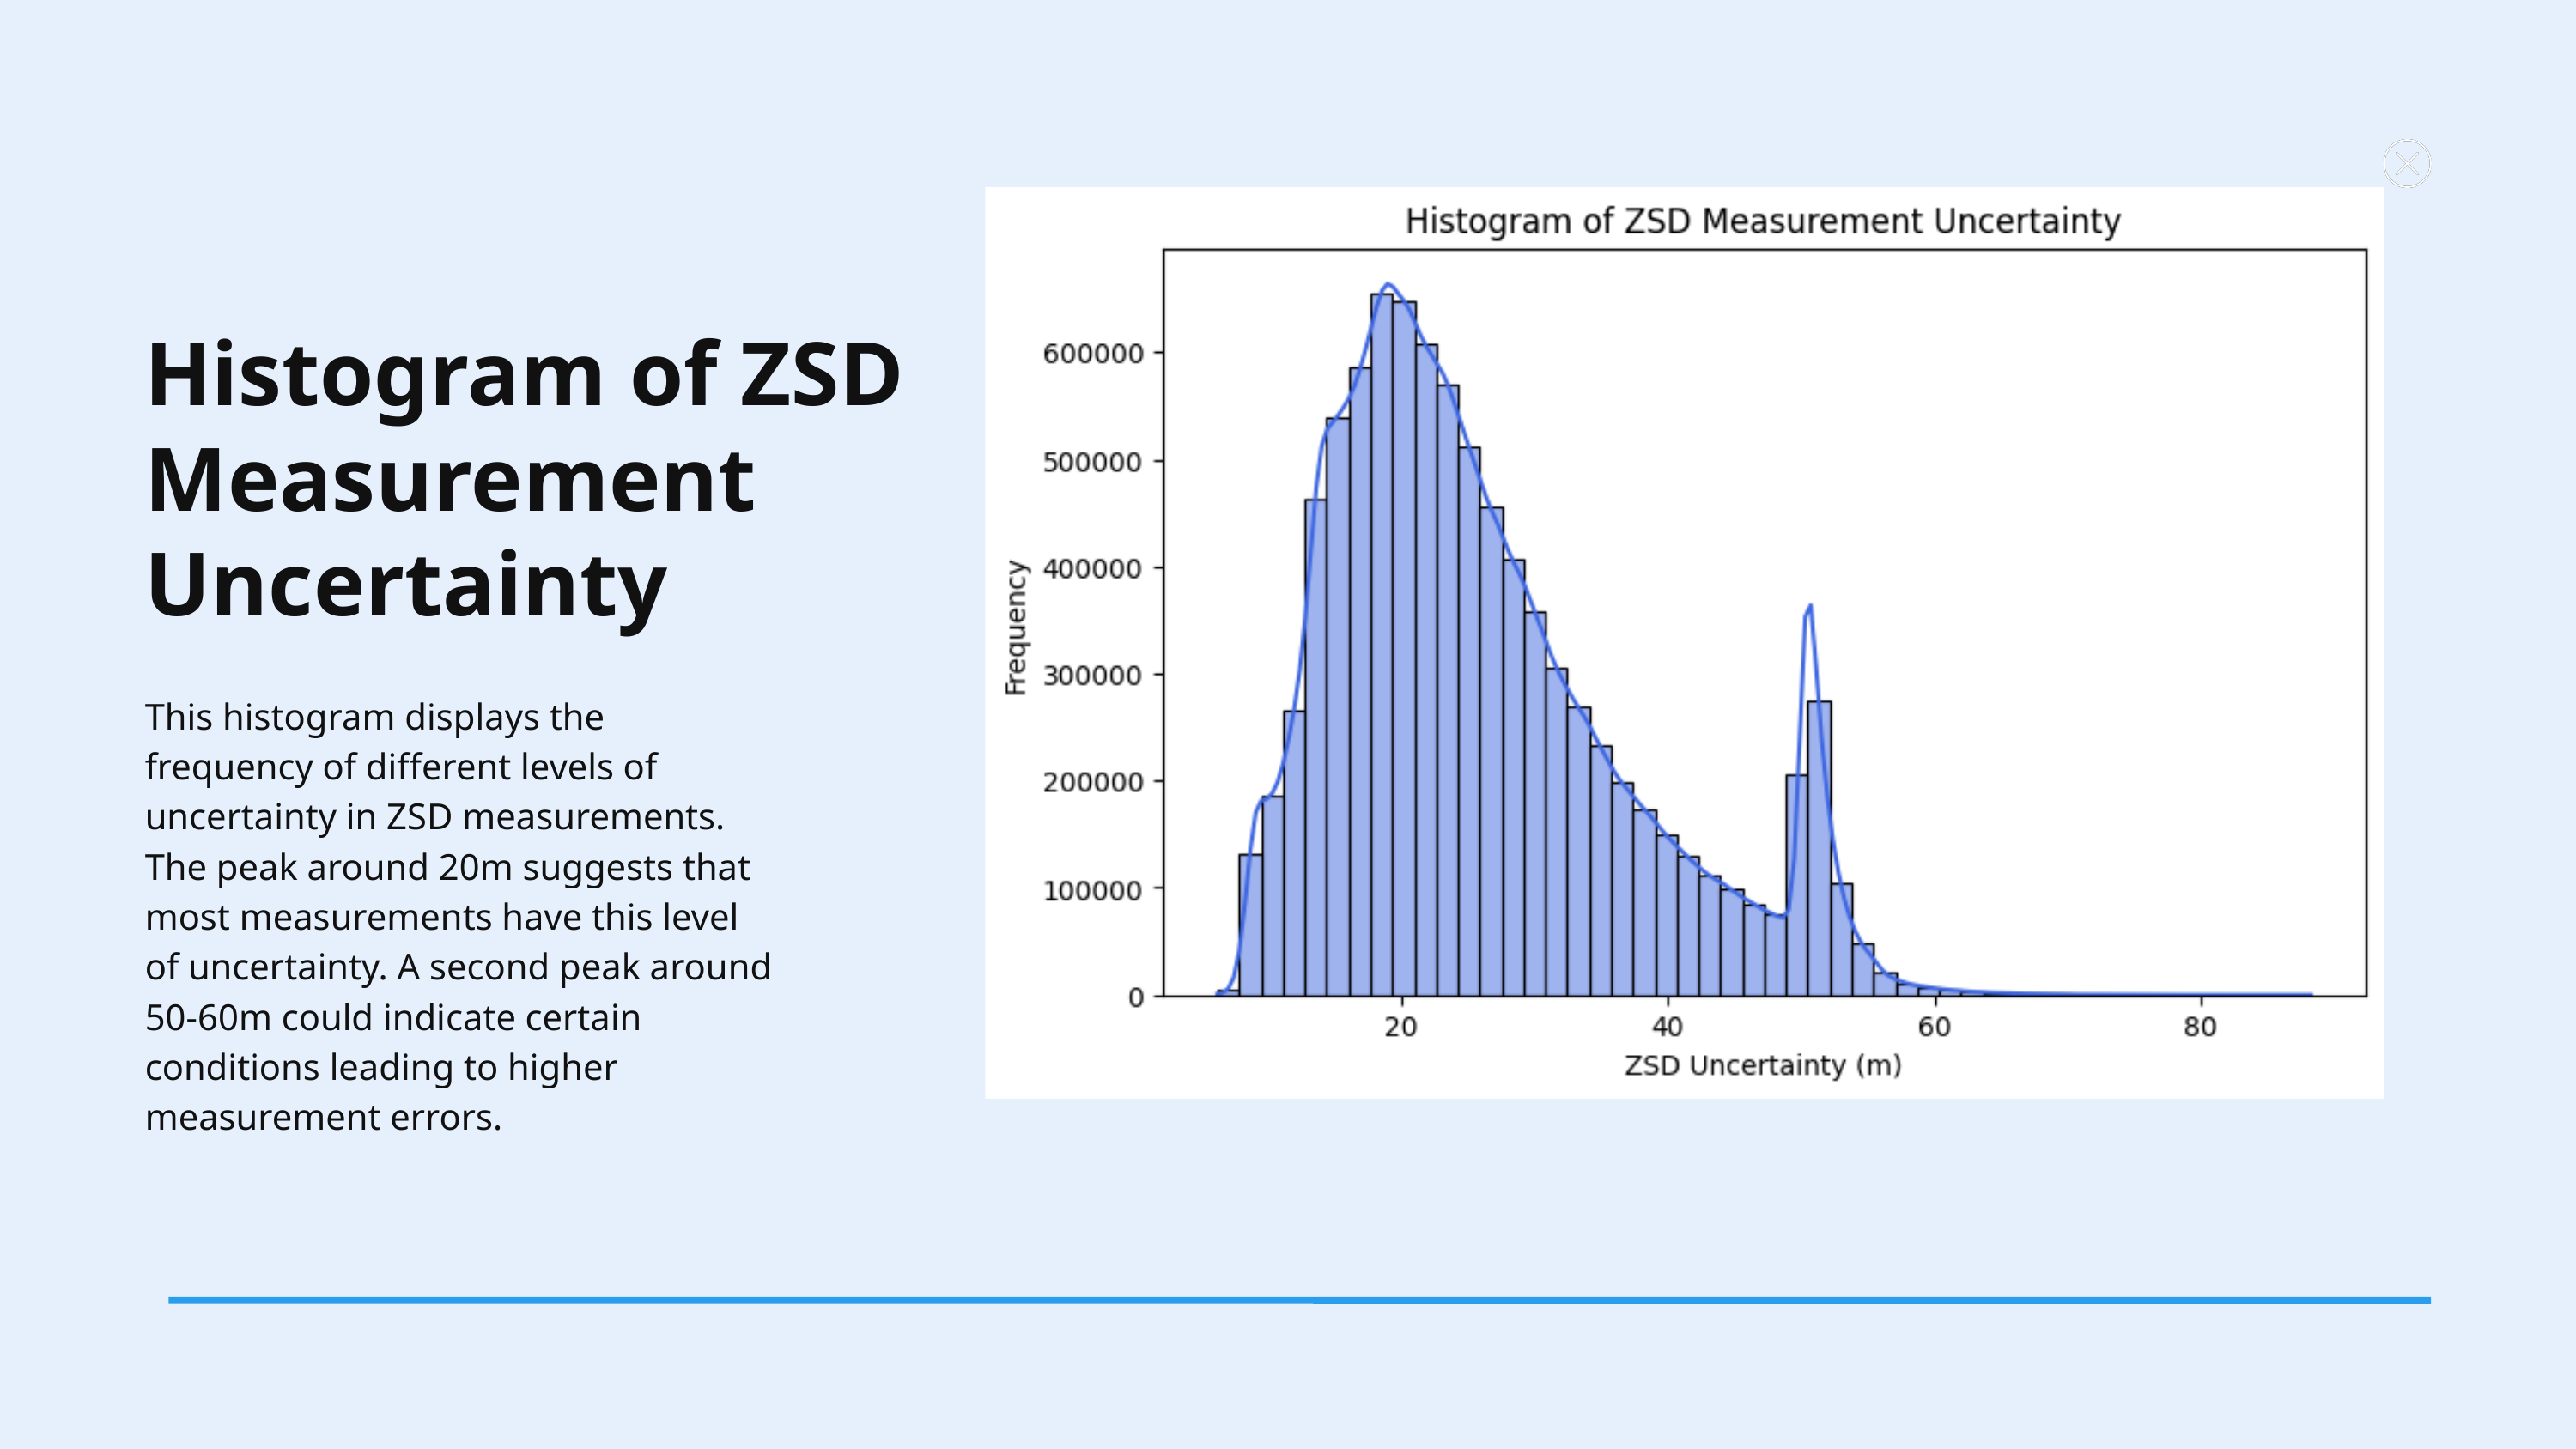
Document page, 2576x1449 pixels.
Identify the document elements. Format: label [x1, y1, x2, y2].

text_box [144, 317, 924, 1132]
text_box [2383, 139, 2432, 188]
text_box [985, 187, 2384, 1099]
